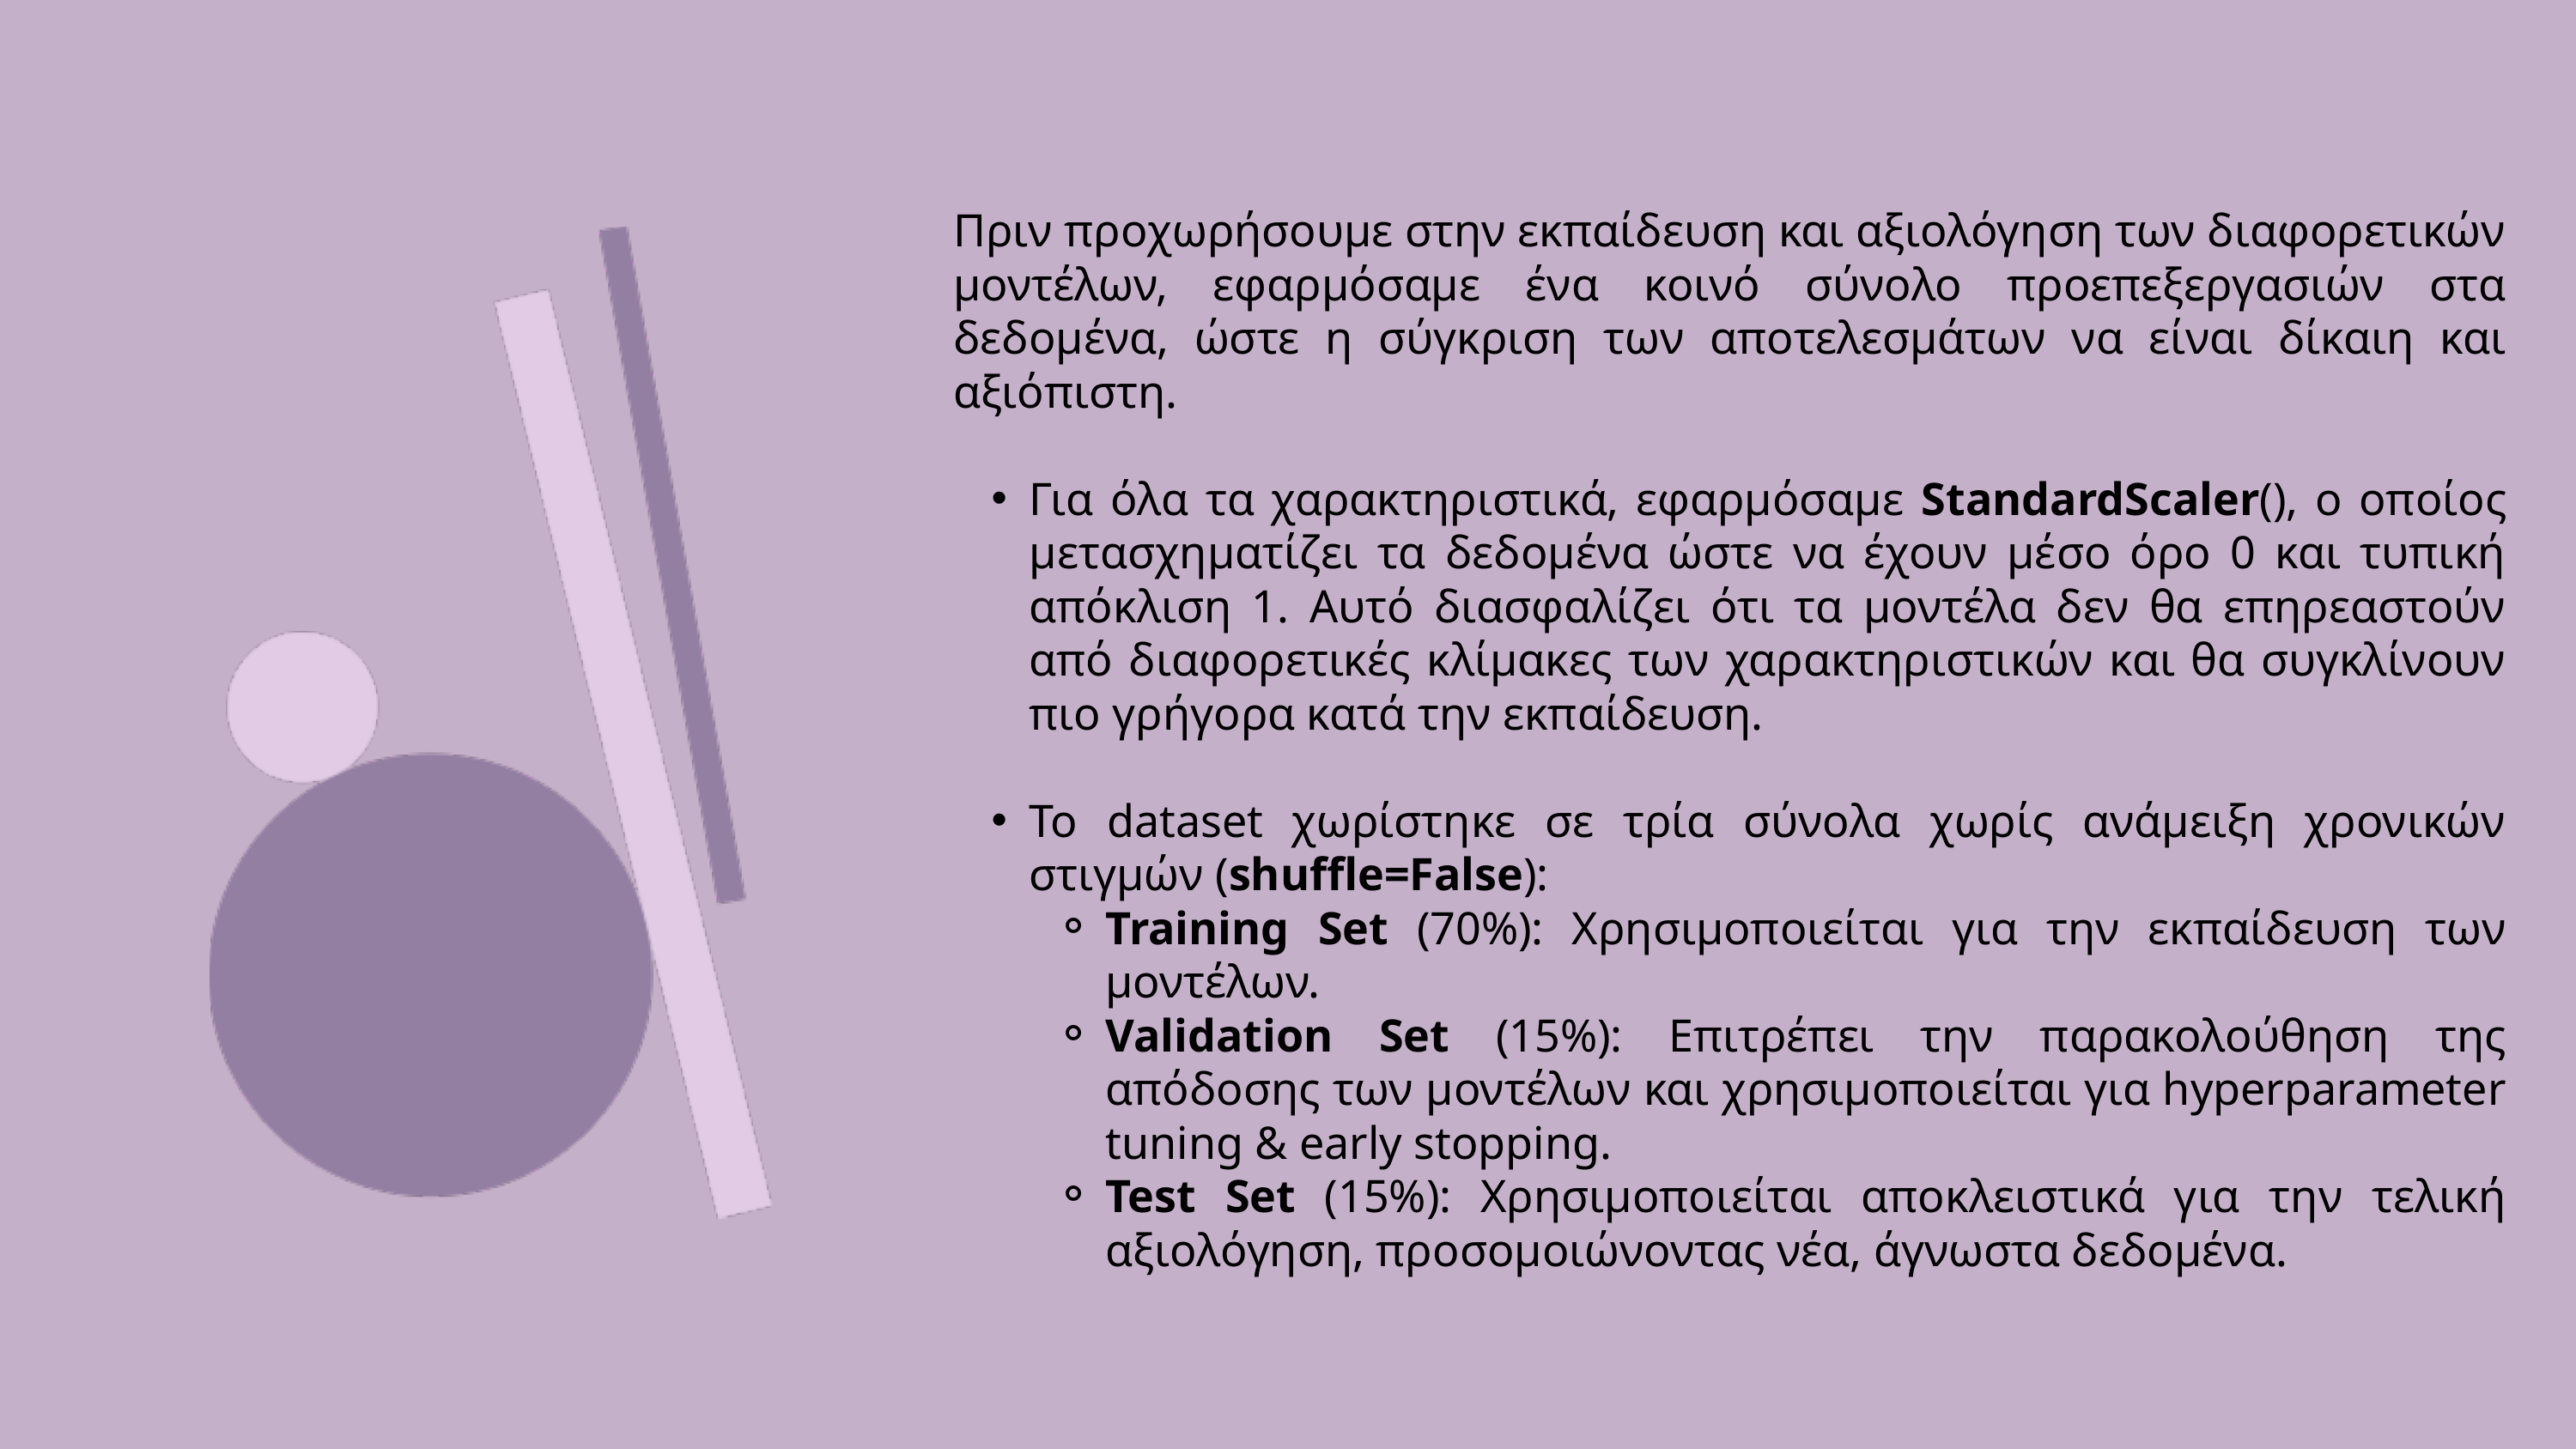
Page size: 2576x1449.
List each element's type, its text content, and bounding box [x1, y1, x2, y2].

text_box Πριν προχωρήσουμε στην εκπαίδευση και αξιολόγηση των διαφορετικών μοντέλων, εφαρμόσαμε ένα κοινό σύνολο προεπεξεργασιών στα δεδομένα, ώστε η σύγκριση των αποτελεσμάτων να είναι δίκαιη και αξιόπιστη. Για όλα τα χαρακτηριστικά, εφαρμόσαμε StandardScaler(), ο οποίος μετασχηματίζει τα δεδομένα ώστε να έχουν μέσο όρο 0 και τυπική απόκλιση 1. Αυτό διασφαλίζει ότι τα μοντέλα δεν θα επηρεαστούν από διαφορετικές κλίμακες των χαρακτηριστικών και θα συγκλίνουν πιο γρήγορα κατά την εκπαίδευση. Το dataset χωρίστηκε σε τρία σύνολα χωρίς ανάμειξη χρονικών στιγμών (shuffle=False): Training Set (70%): Χρησιμοποιείται για την εκπαίδευση των μοντέλων. Validation Set (15%): Επιτρέπει την παρακολούθηση της απόδοσης των μοντέλων και χρησιμοποιείται για hyperparameter tuning & early stopping. Test Set (15%): Χρησιμοποιείται αποκλειστικά για την τελική αξιολόγηση, προσομοιώνοντας νέα, άγνωστα δεδομένα. [953, 202, 2507, 1276]
text_box [210, 227, 773, 1219]
